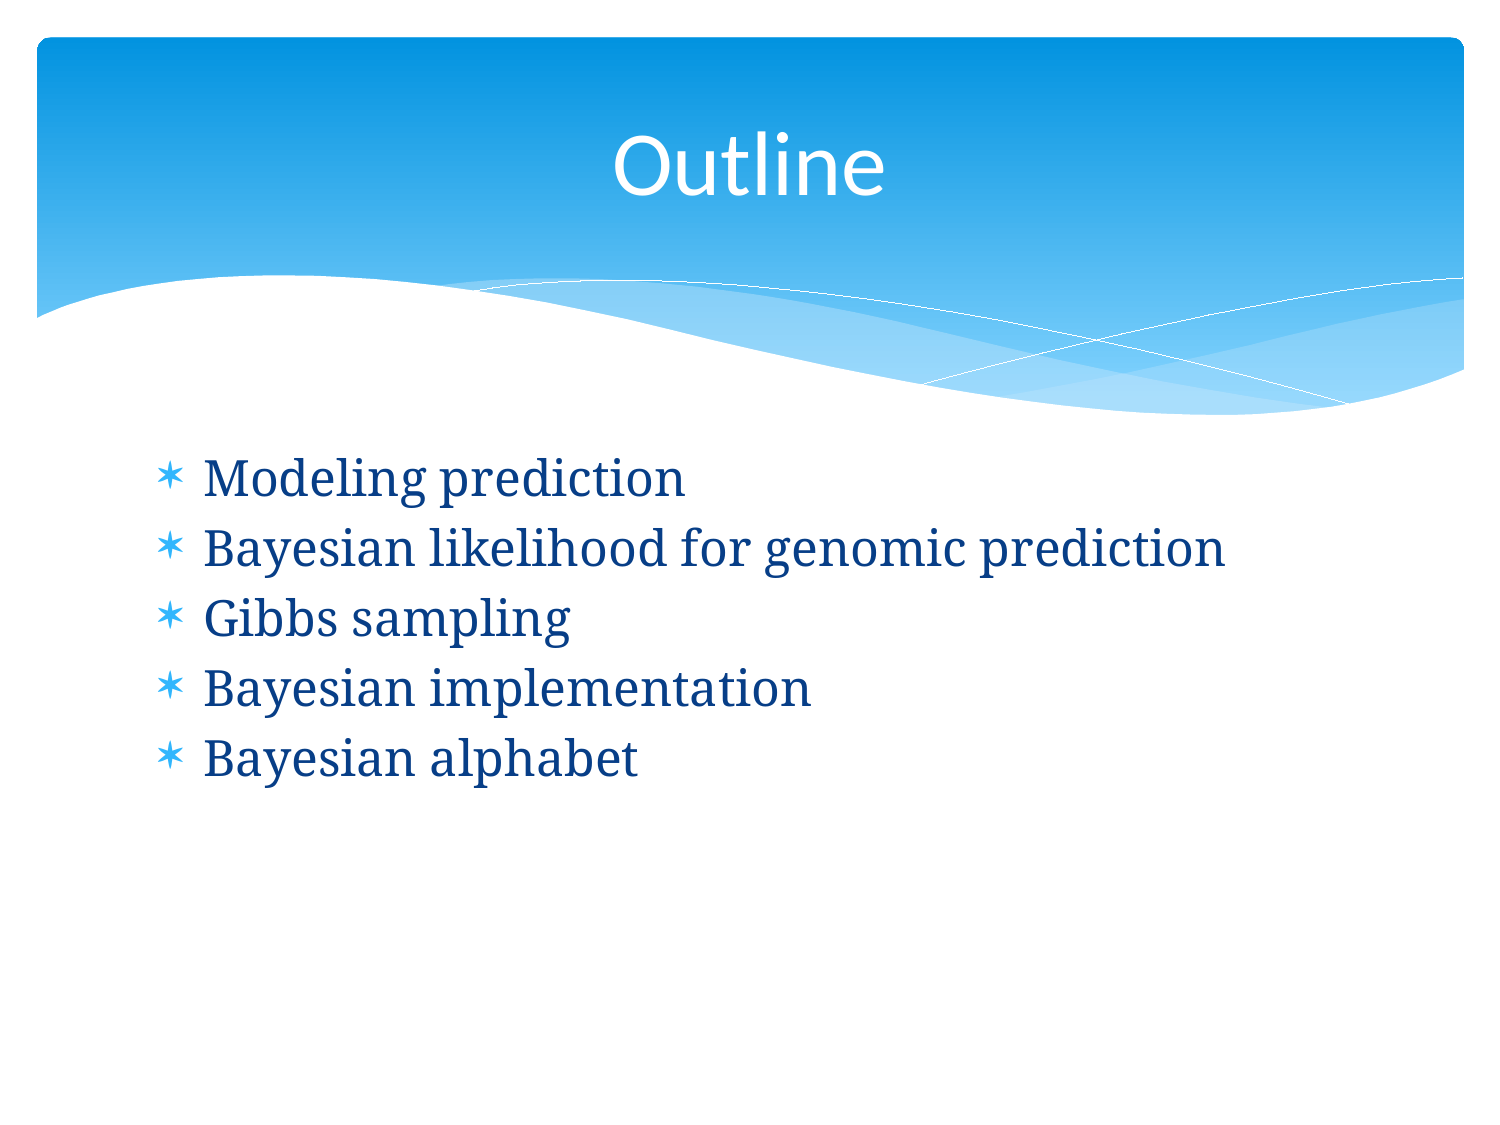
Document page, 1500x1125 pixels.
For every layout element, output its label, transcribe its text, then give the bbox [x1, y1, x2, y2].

title Outline [75, 55, 1425, 261]
list Modeling prediction Bayesian likelihood for genomic prediction Gibbs sampling Bayesian implementation Bayesian alphabet [143, 438, 1359, 1005]
